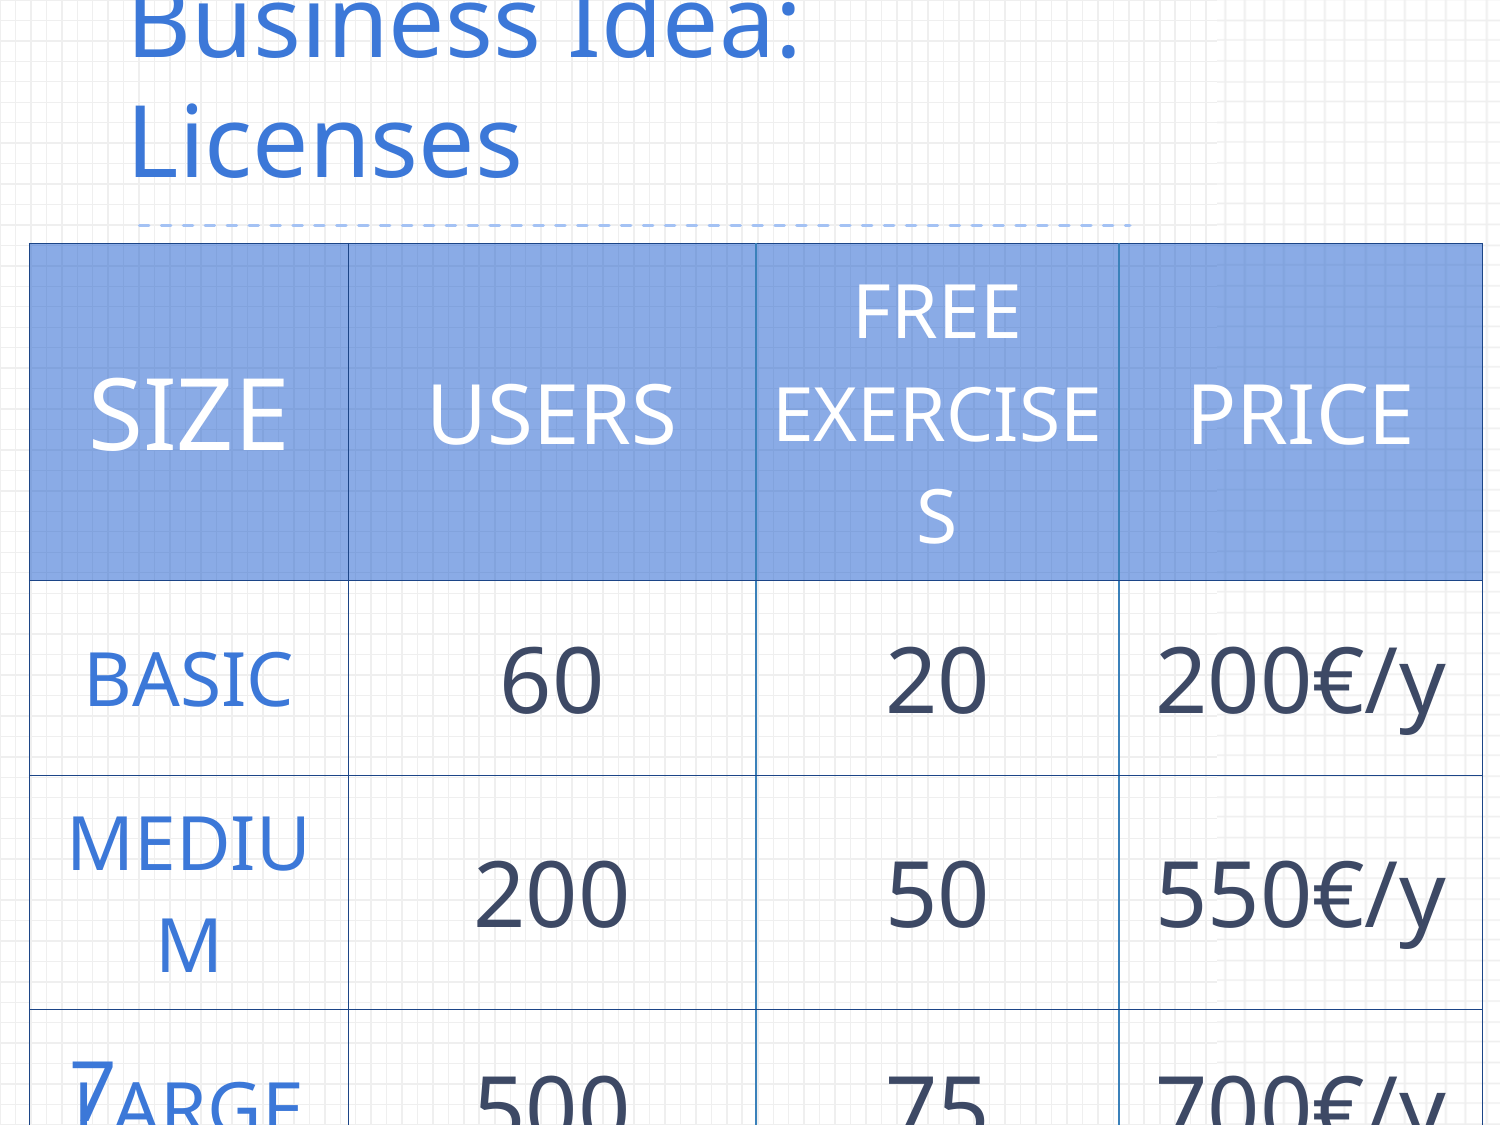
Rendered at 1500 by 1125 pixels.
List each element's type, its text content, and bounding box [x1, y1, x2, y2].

table_header USERS [349, 244, 755, 580]
title Business Idea: Licenses [111, 25, 1212, 213]
table_cell 200 [349, 776, 755, 1009]
table_cell 60 [349, 581, 755, 775]
table_cell 700€/y [1120, 1010, 1212, 1125]
table_cell 20 [757, 581, 1118, 775]
picture [1217, 0, 1500, 1125]
table_cell 200€/y [1120, 581, 1212, 775]
table_header FREE EXERCISES [757, 244, 1118, 580]
table_header SIZE [30, 244, 348, 580]
table_cell BASIC [30, 581, 348, 775]
text_box 7 [54, 1024, 191, 1125]
table_cell 75 [757, 1010, 1118, 1125]
table_cell MEDIUM [30, 776, 348, 1009]
table_cell LARGE [30, 1010, 348, 1125]
table_cell 50 [757, 776, 1118, 1009]
table_cell 550€/y [1120, 776, 1212, 1009]
table_header PRICE [1120, 244, 1212, 580]
table_cell 500 [349, 1010, 755, 1125]
